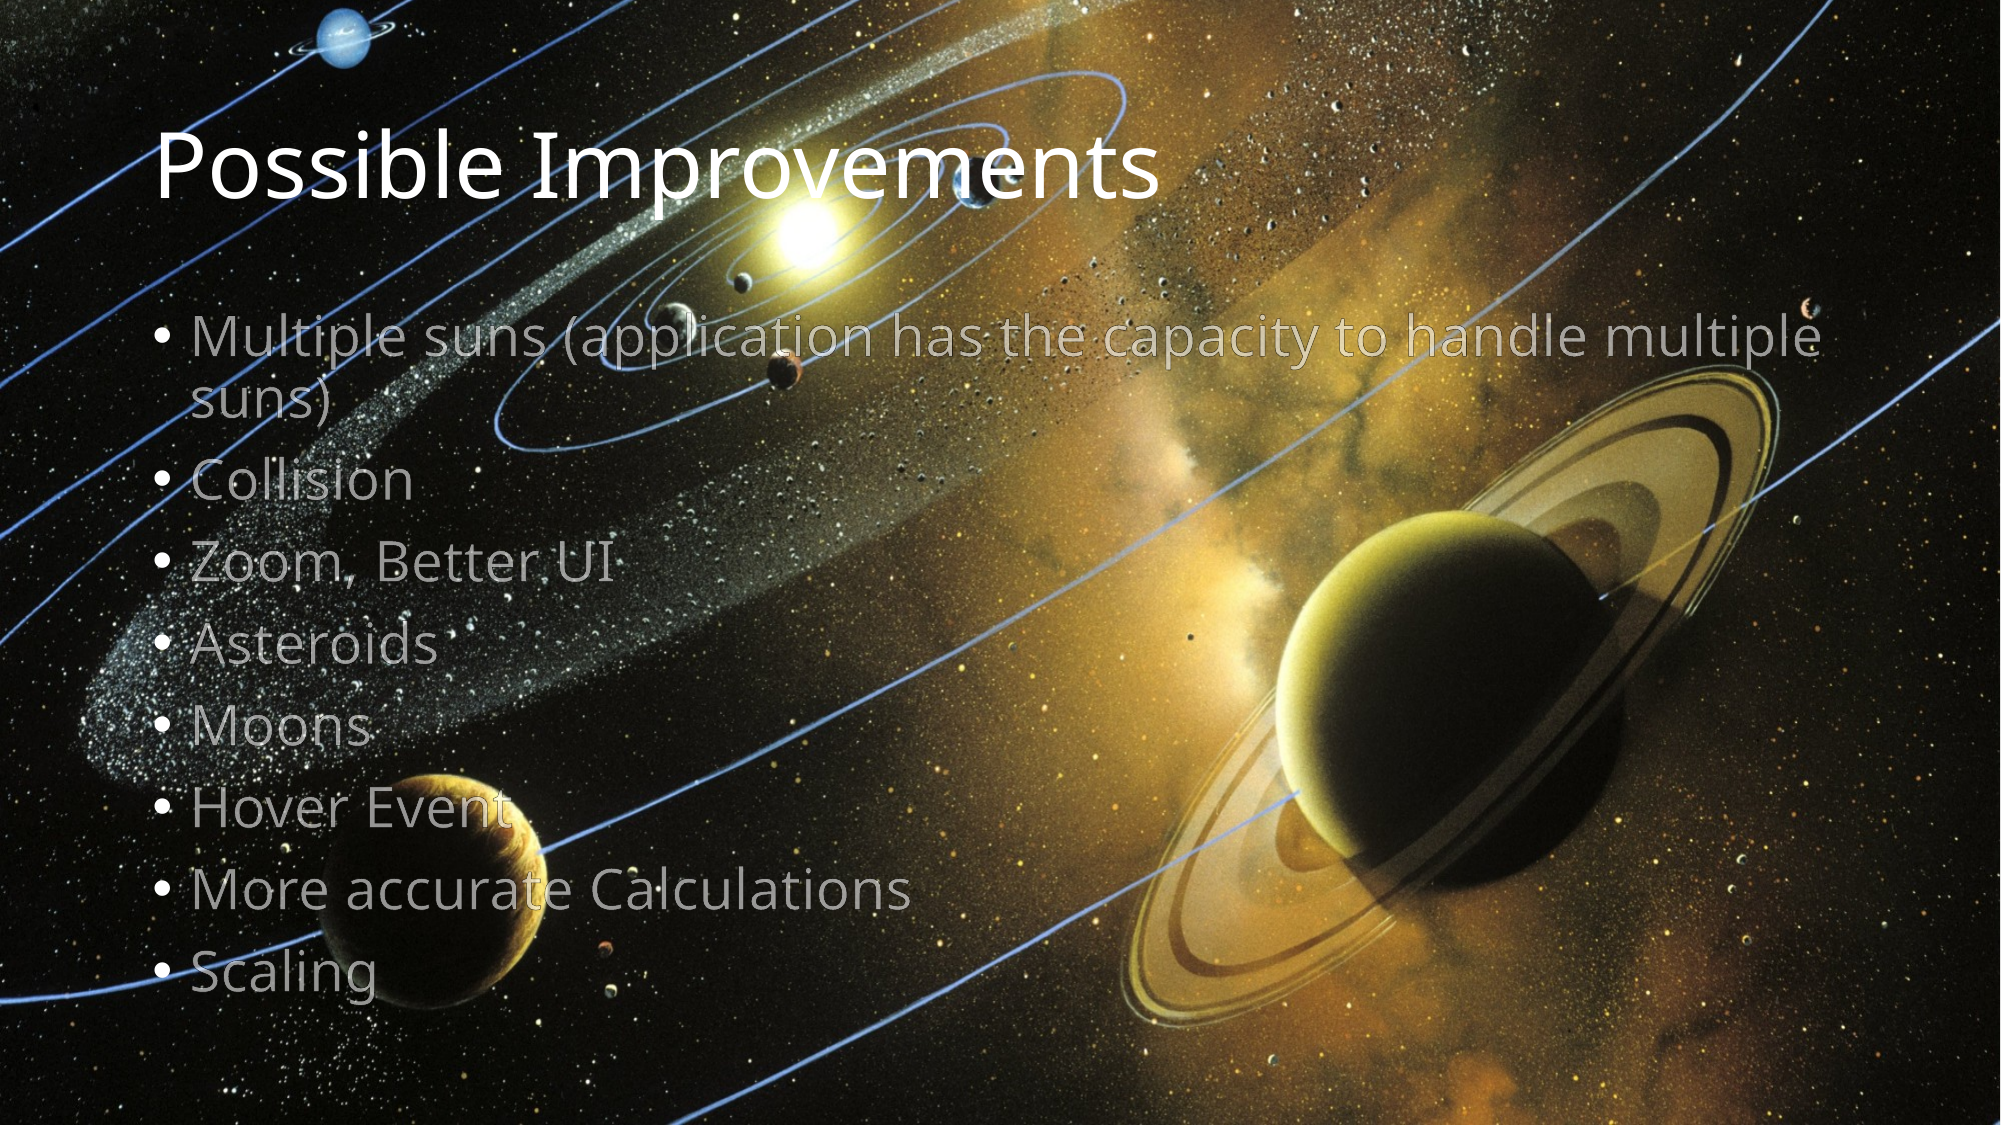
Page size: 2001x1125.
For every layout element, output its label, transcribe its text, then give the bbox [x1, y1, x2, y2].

picture [0, 0, 2001, 1125]
title Possible Improvements [137, 59, 1863, 278]
list Multiple suns (application has the capacity to handle multiple suns) Collision Zoom, Better UI Asteroids Moons Hover Event More accurate Calculations Scaling [137, 299, 1863, 1014]
